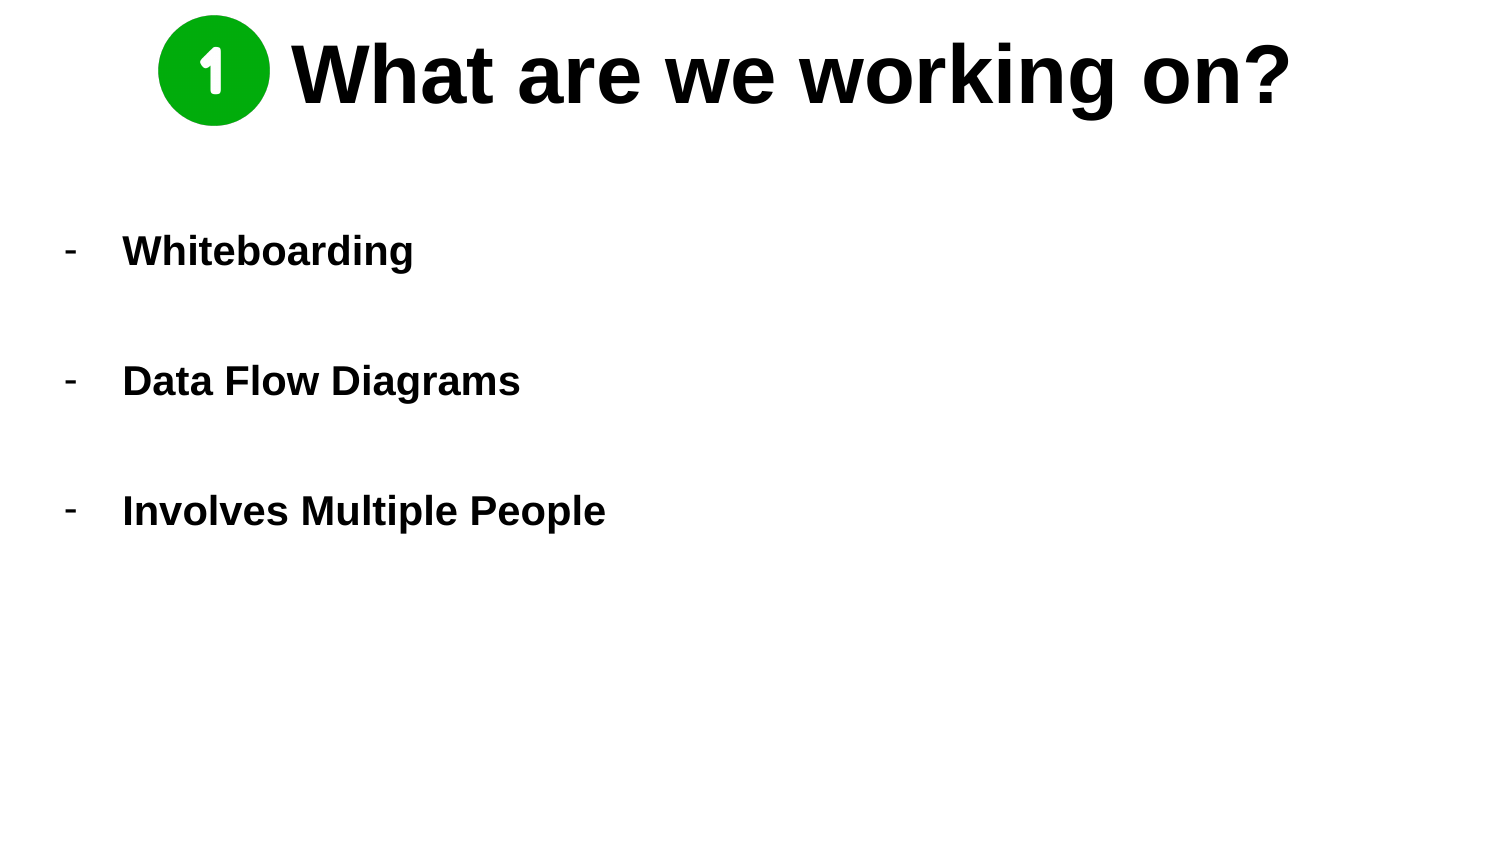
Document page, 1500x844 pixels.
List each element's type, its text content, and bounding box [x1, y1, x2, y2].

text_box Whiteboarding Data Flow Diagrams Involves Multiple People [32, 158, 1438, 589]
text_box What are we working on? [209, 0, 1376, 158]
picture [158, 15, 270, 127]
